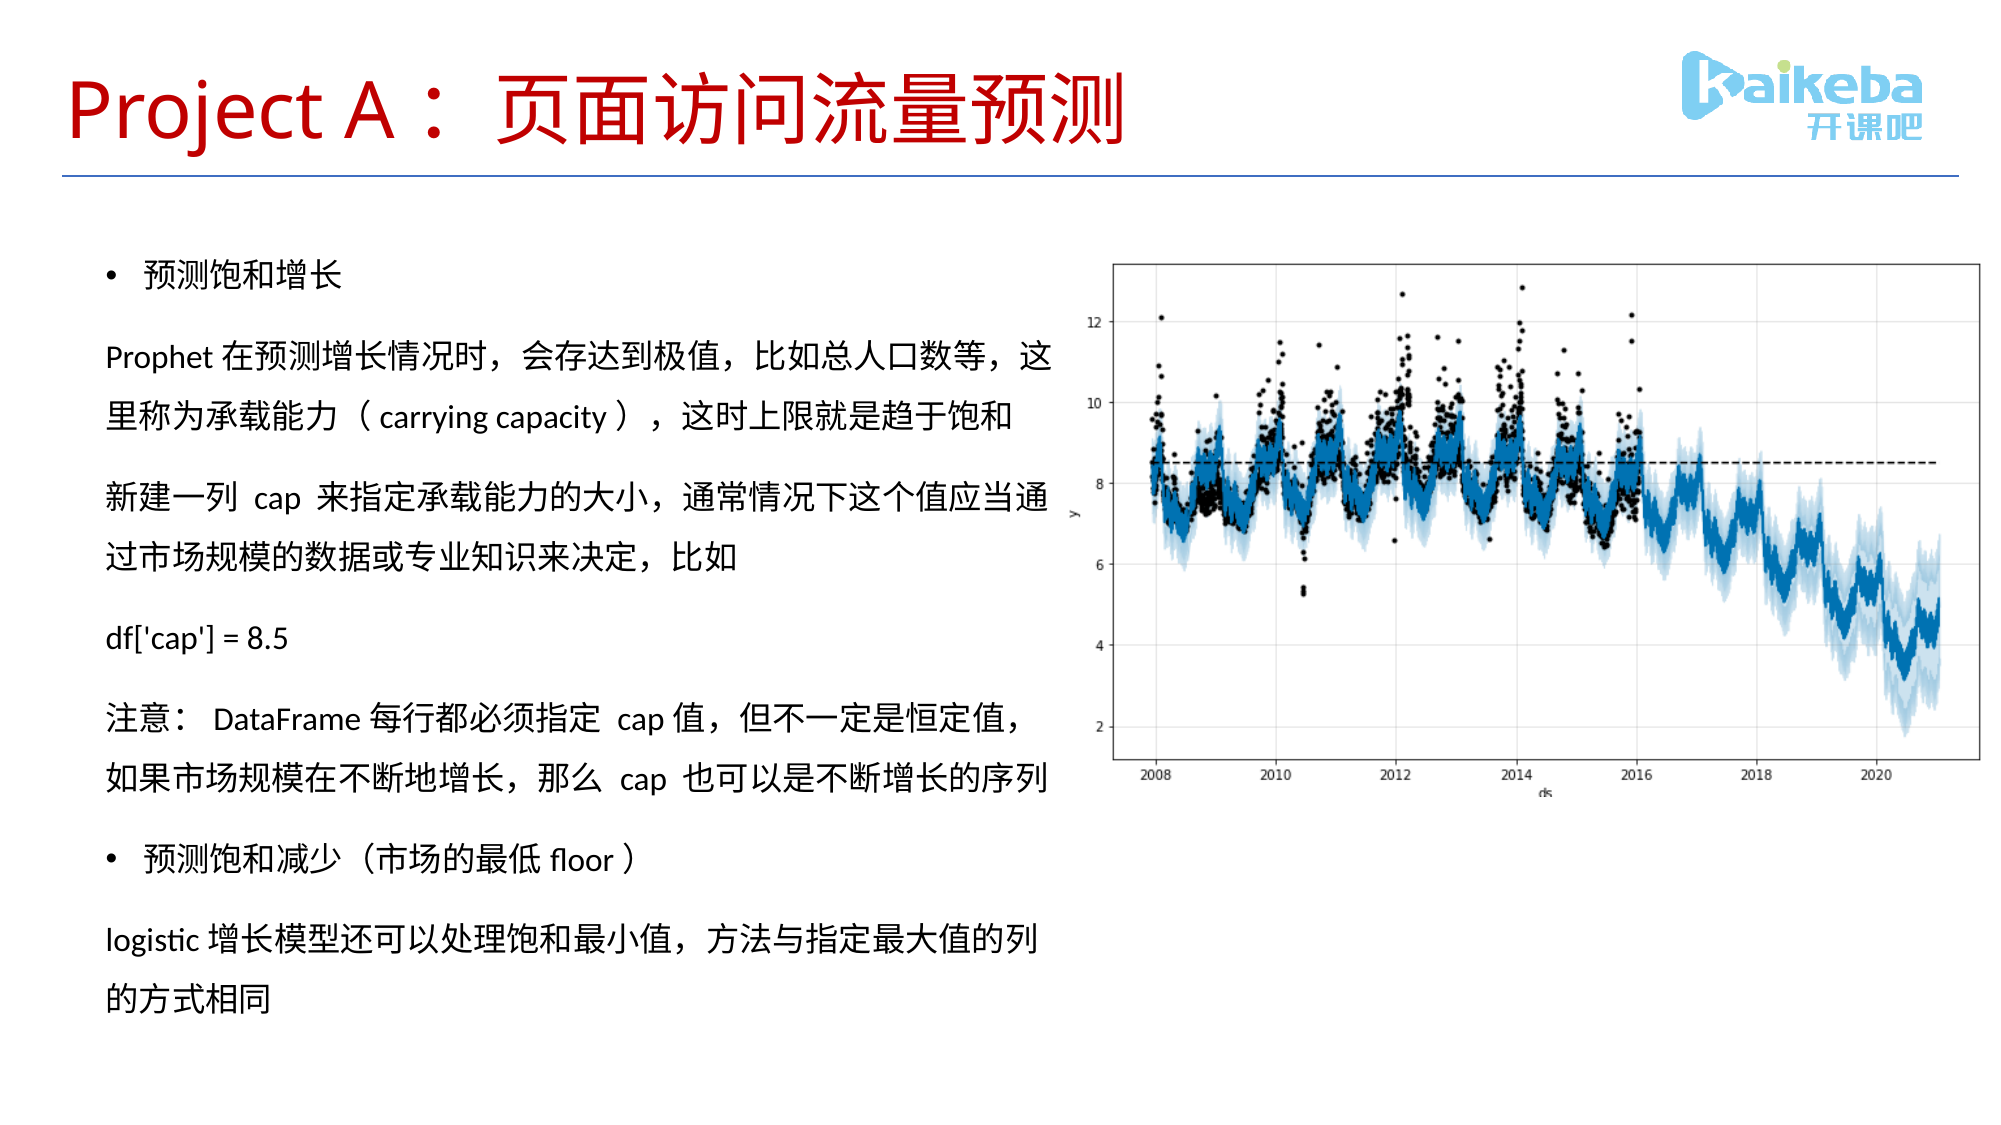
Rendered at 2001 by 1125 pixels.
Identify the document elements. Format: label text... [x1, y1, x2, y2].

text_box 预测饱和增长 Prophet在预测增长情况时，会存达到极值，比如总人口数等，这里称为承载能力（carrying capacity），这时上限就是趋于饱和 新建一列 cap 来指定承载能力的大小，通常情况下这个值应当通过市场规模的数据或专业知识来决定，比如 df['cap'] = 8.5 注意：DataFrame每行都必须指定 cap值，但不一定是恒定值，如果市场规模在不断地增长，那么 cap 也可以是不断增长的序列 预测饱和减少（市场的最低floor） logistic增长模型还可以处理饱和最小值，方法与指定最大值的列的方式相同 [98, 227, 1063, 918]
title Project A：页面访问流量预测 [57, 59, 1728, 167]
picture [1062, 256, 1987, 797]
